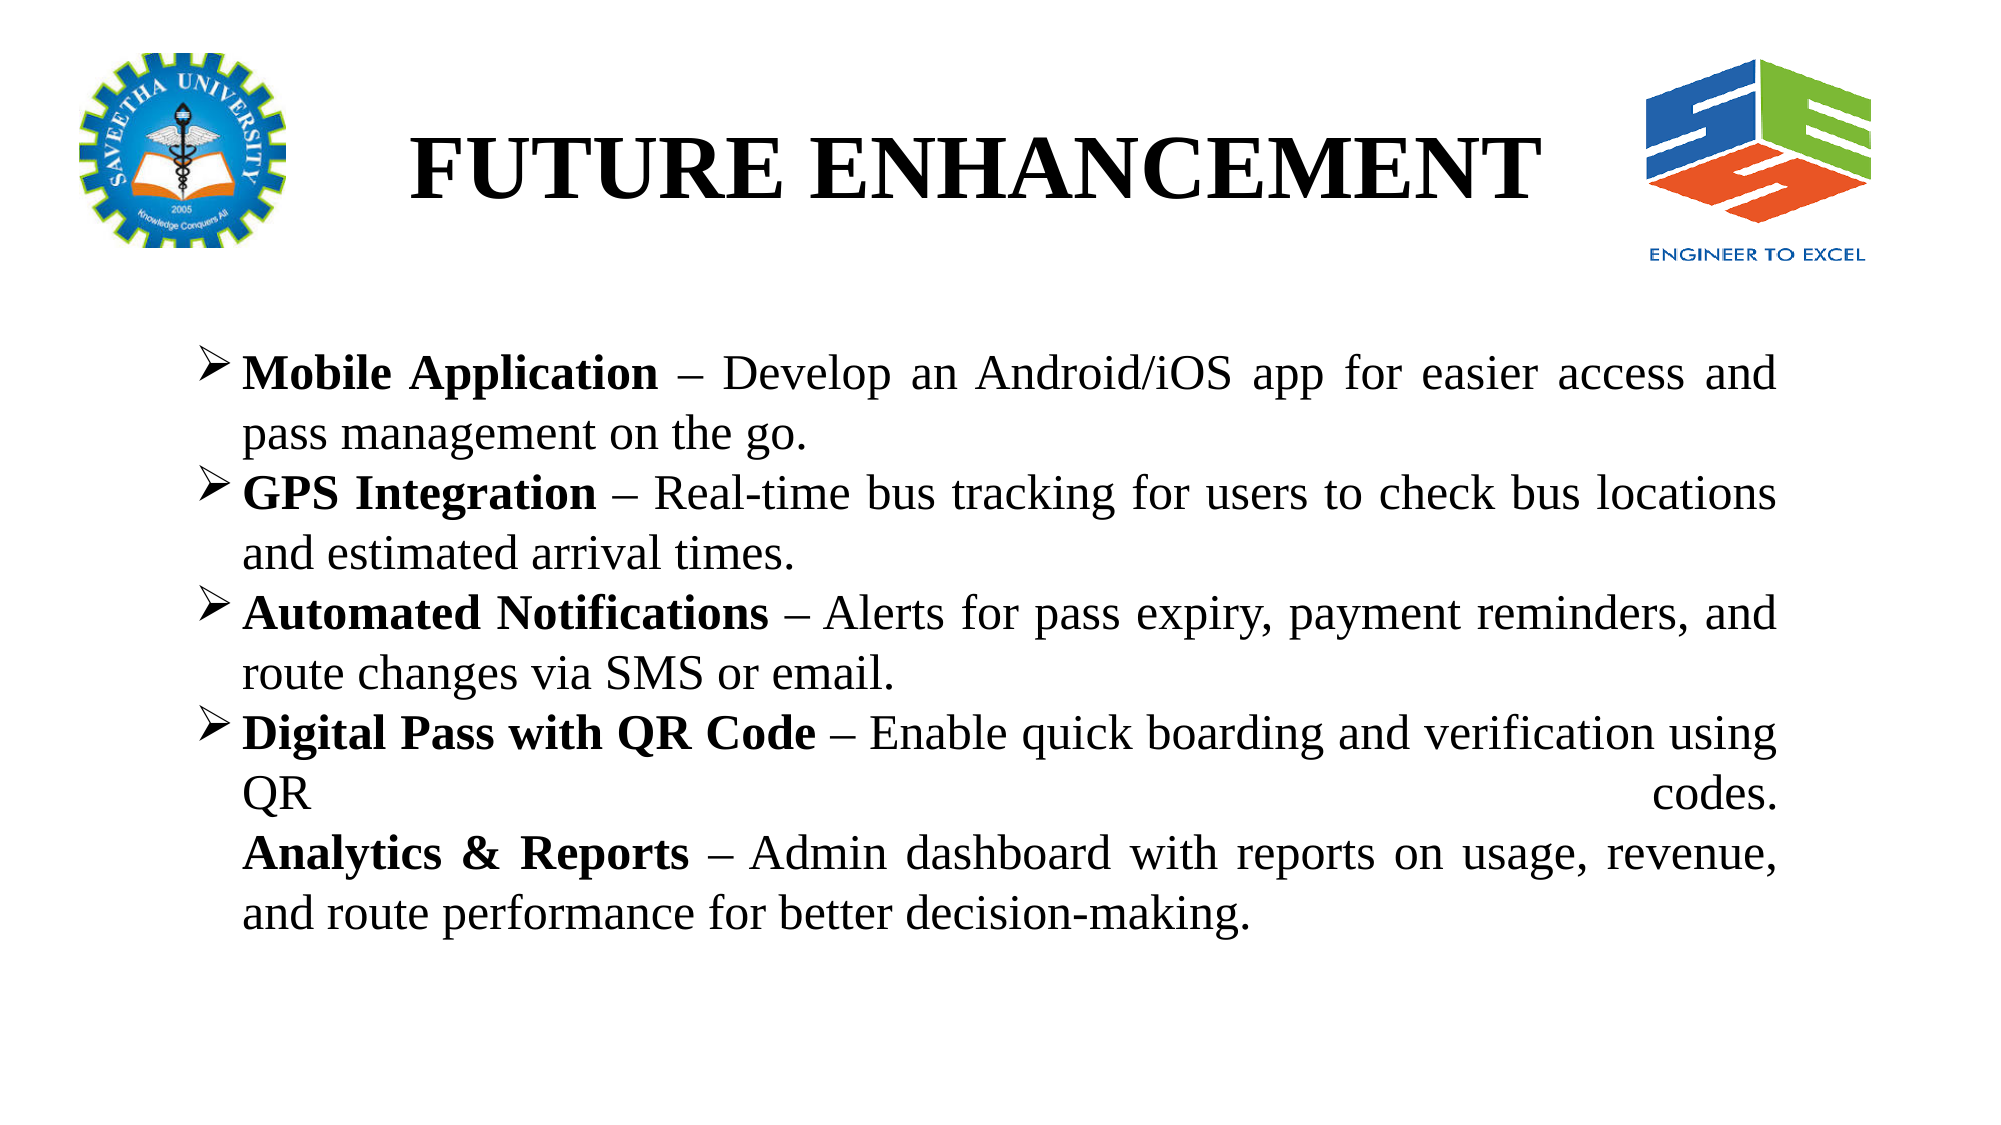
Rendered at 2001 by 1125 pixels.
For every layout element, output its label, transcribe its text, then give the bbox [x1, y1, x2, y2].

picture [79, 53, 286, 248]
picture [1646, 59, 1871, 261]
title FUTURE ENHANCEMENT [137, 59, 1793, 278]
text_box Mobile Application – Develop an Android/iOS app for easier access and pass management on the go. GPS Integration – Real-time bus tracking for users to check bus locations and estimated arrival times. Automated Notifications – Alerts for pass expiry, payment reminders, and route changes via SMS or email. Digital Pass with QR Code – Enable quick boarding and verification using QR codes. Analytics & Reports – Admin dashboard with reports on usage, revenue, and route performance for better decision-making. [180, 332, 1793, 947]
